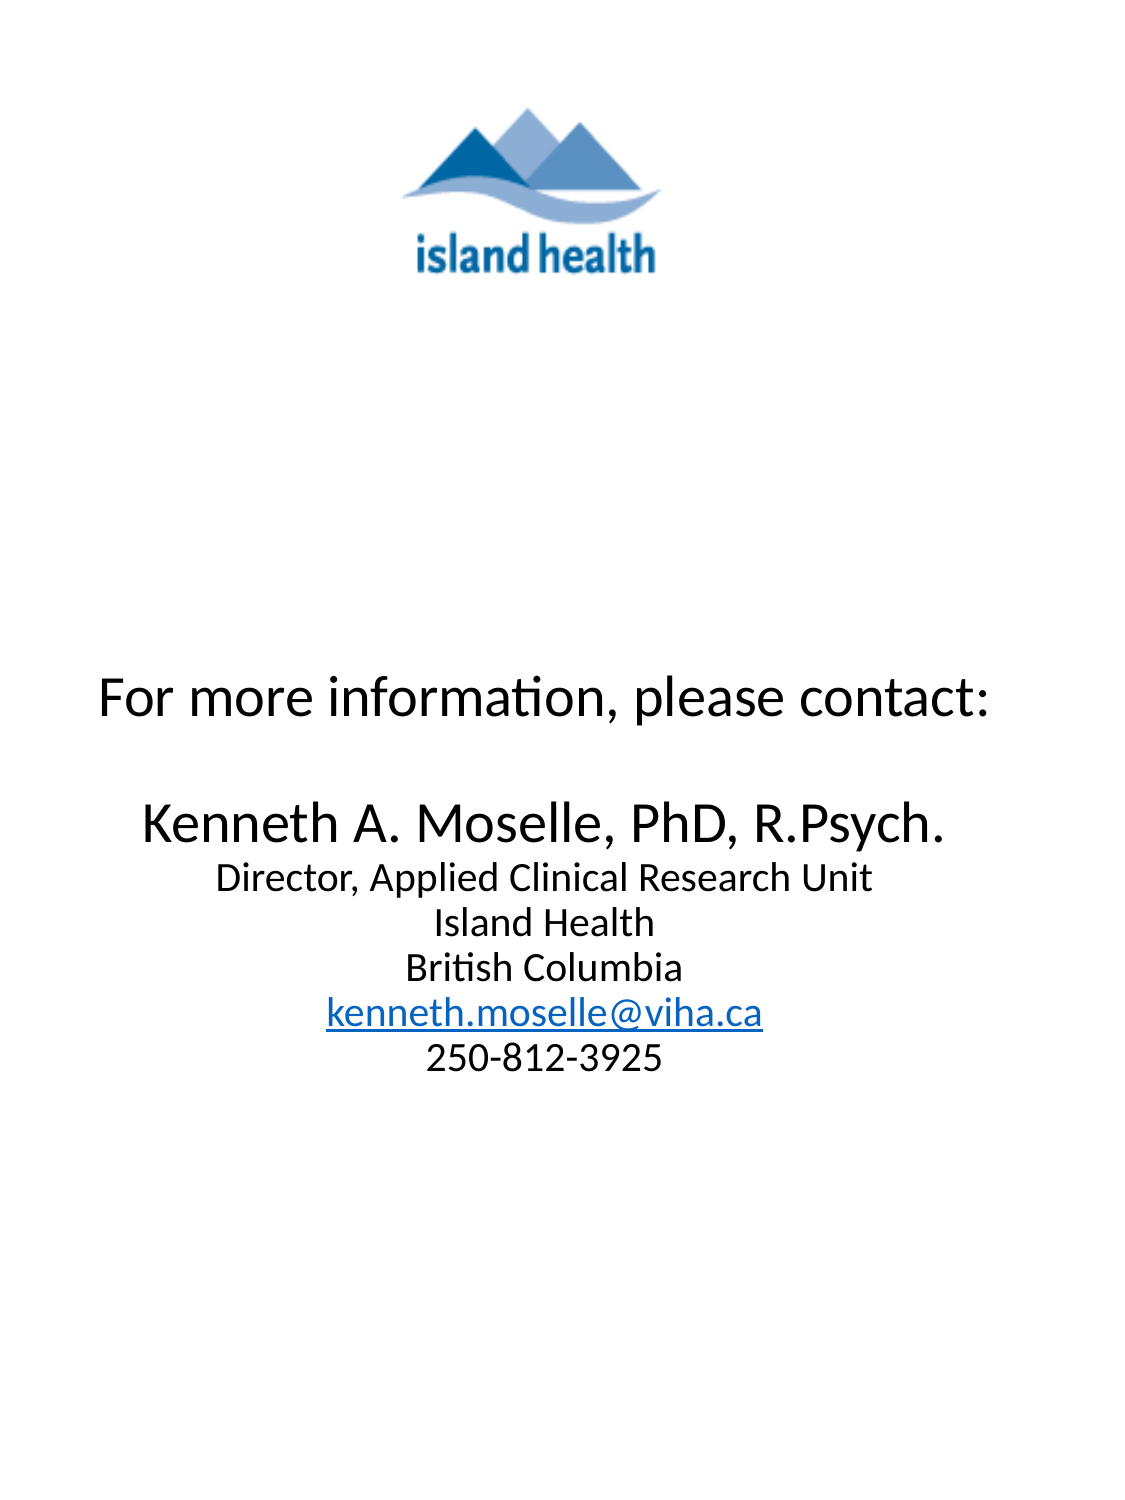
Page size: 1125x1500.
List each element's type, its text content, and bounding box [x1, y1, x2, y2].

text_box For more information, please contact: Kenneth A. Moselle, PhD, R.Psych. Director, Applied Clinical Research Unit Island Health British Columbia kenneth.moselle@viha.ca 250-812-3925 [48, 659, 1041, 1000]
picture [384, 91, 679, 294]
